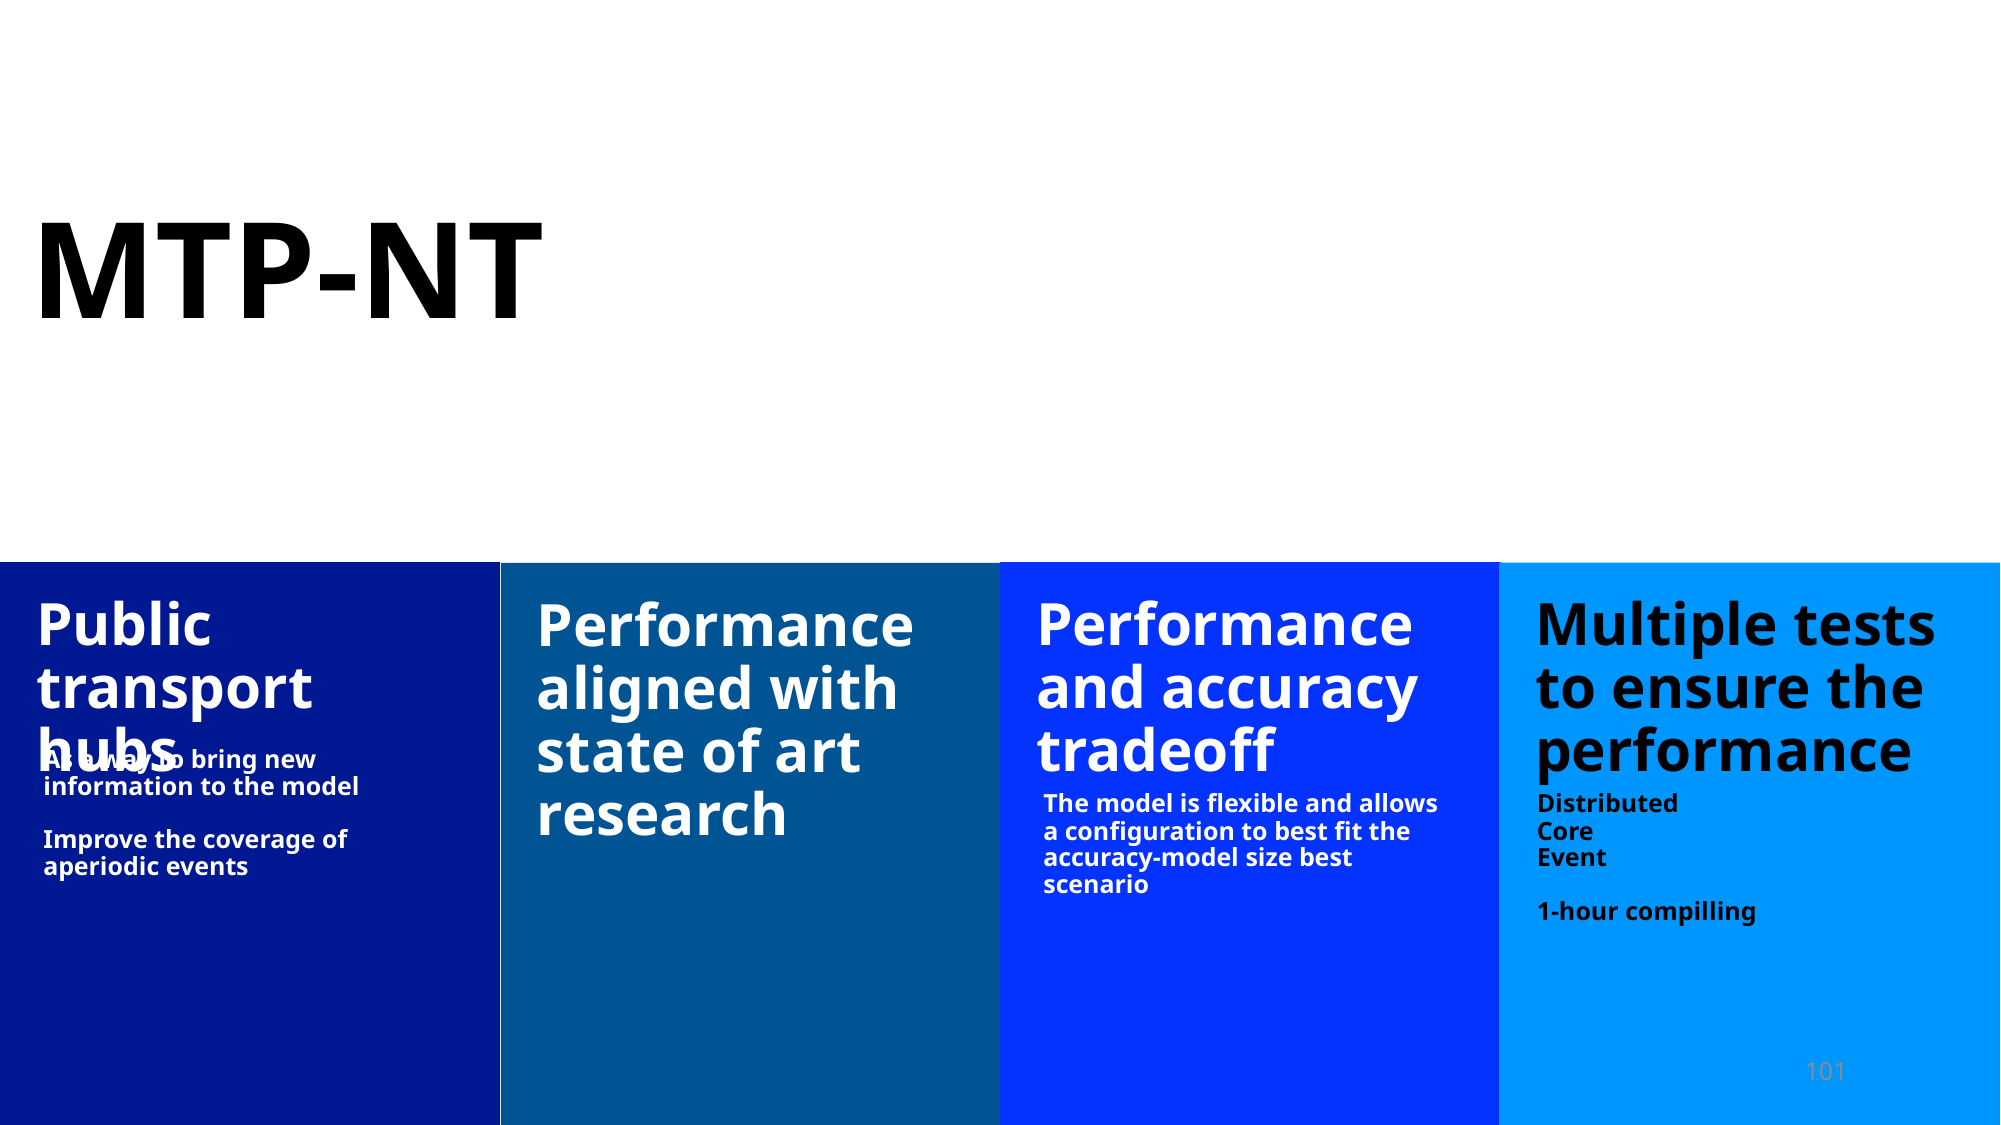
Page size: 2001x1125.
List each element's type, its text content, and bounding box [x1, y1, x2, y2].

list Performance and accuracy tradeoff [999, 562, 1499, 1125]
list Multiple tests to ensure the performance [1499, 562, 2000, 1125]
list Performance aligned with state of art research [500, 562, 999, 1125]
text_box The model is flexible and allows a configuration to best fit the accuracy-model size best scenario [1043, 791, 1456, 1045]
title MTP-NT [0, 0, 2000, 562]
slide_number 101 [1412, 1042, 1863, 1103]
text_box As a way to bring new information to the model Improve the coverage of aperiodic events [43, 746, 456, 1000]
list Public transport hubs [0, 562, 500, 1125]
text_box Distributed Core Event 1-hour compilling [1536, 791, 1950, 1045]
